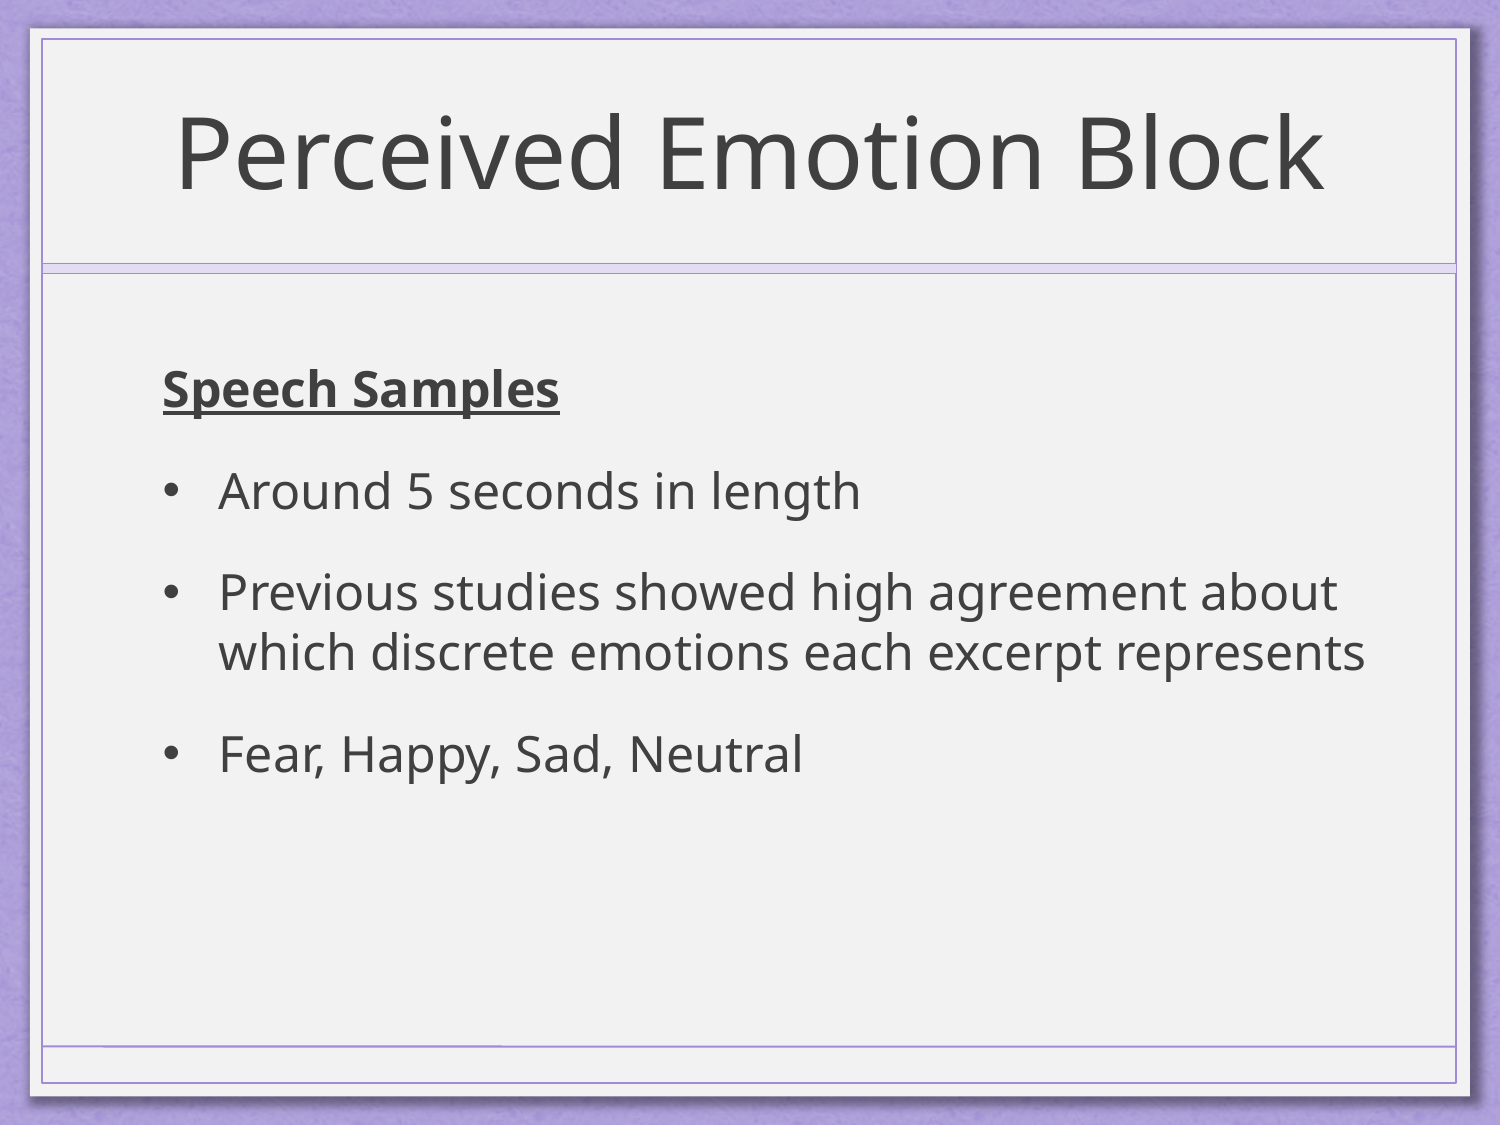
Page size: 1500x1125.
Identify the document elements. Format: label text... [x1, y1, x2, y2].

list Speech Samples Around 5 seconds in length Previous studies showed high agreement about which discrete emotions each excerpt represents Fear, Happy, Sad, Neutral [147, 350, 1454, 995]
title Perceived Emotion Block [147, 40, 1353, 260]
